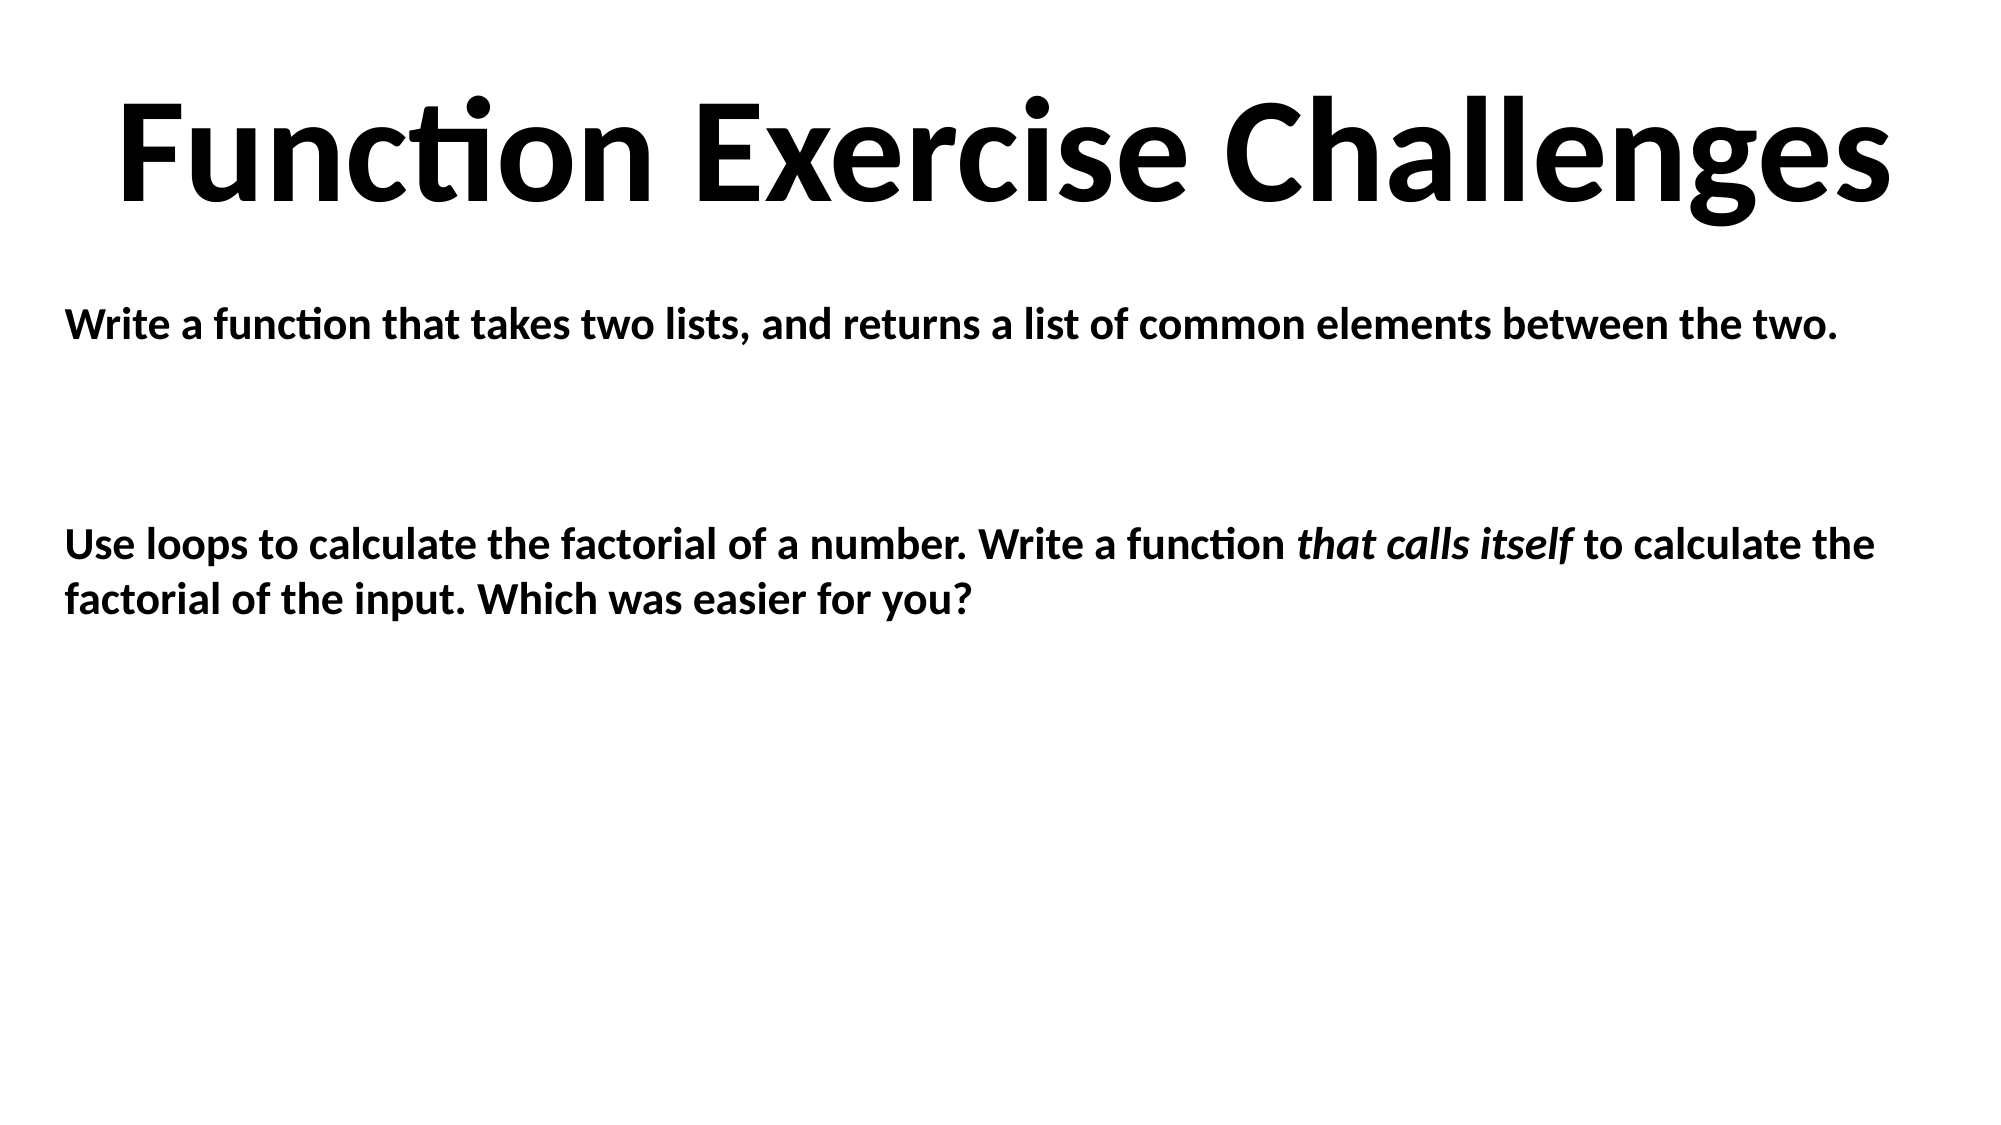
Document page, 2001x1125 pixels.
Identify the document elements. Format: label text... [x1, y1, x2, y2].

text_box Write a function that takes two lists, and returns a list of common elements between the two. Use loops to calculate the factorial of a number. Write a function that calls itself to calculate the factorial of the input. Which was easier for you? [49, 286, 1961, 632]
text_box Function Exercise Challenges [49, 43, 1961, 239]
